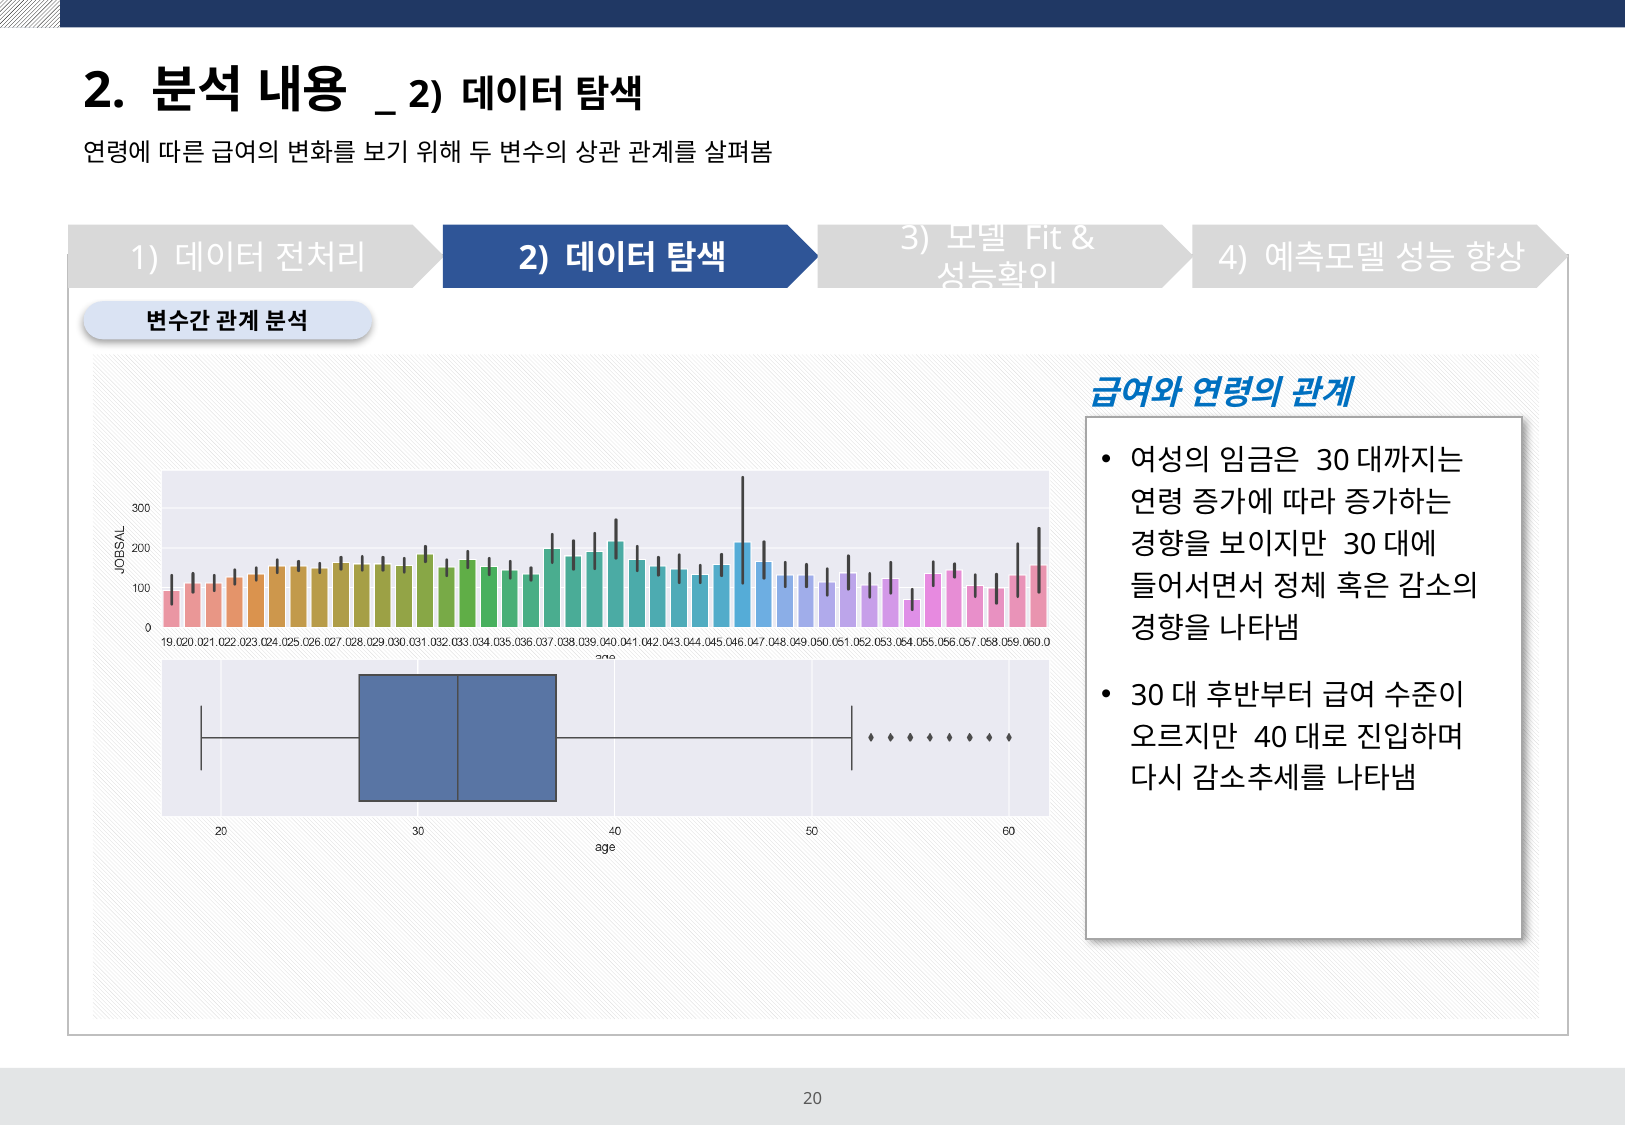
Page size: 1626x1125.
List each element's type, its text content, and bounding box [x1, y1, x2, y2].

text_box 변수간 관계 분석 [82, 300, 374, 341]
text_box 여성의 임금은 30대까지는 연령 증가에 따라 증가하는 경향을 보이지만 30대에 들어서면서 정체 혹은 감소의 경향을 나타냄 30대 후반부터 급여 수준이 오르지만 40대로 진입하며 다시 감소추세를 나타냄 [1085, 416, 1523, 940]
text_box [67, 254, 1569, 1036]
picture [107, 462, 1057, 861]
text_box 급여와 연령의 관계 [1073, 363, 1366, 419]
list 연령에 따른 급여의 변화를 보기 위해 두 변수의 상관 관계를 살펴봄 [68, 137, 1569, 224]
title 2. 분석 내용 _ 2) 데이터 탐색 [68, 44, 1569, 137]
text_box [68, 224, 1569, 288]
